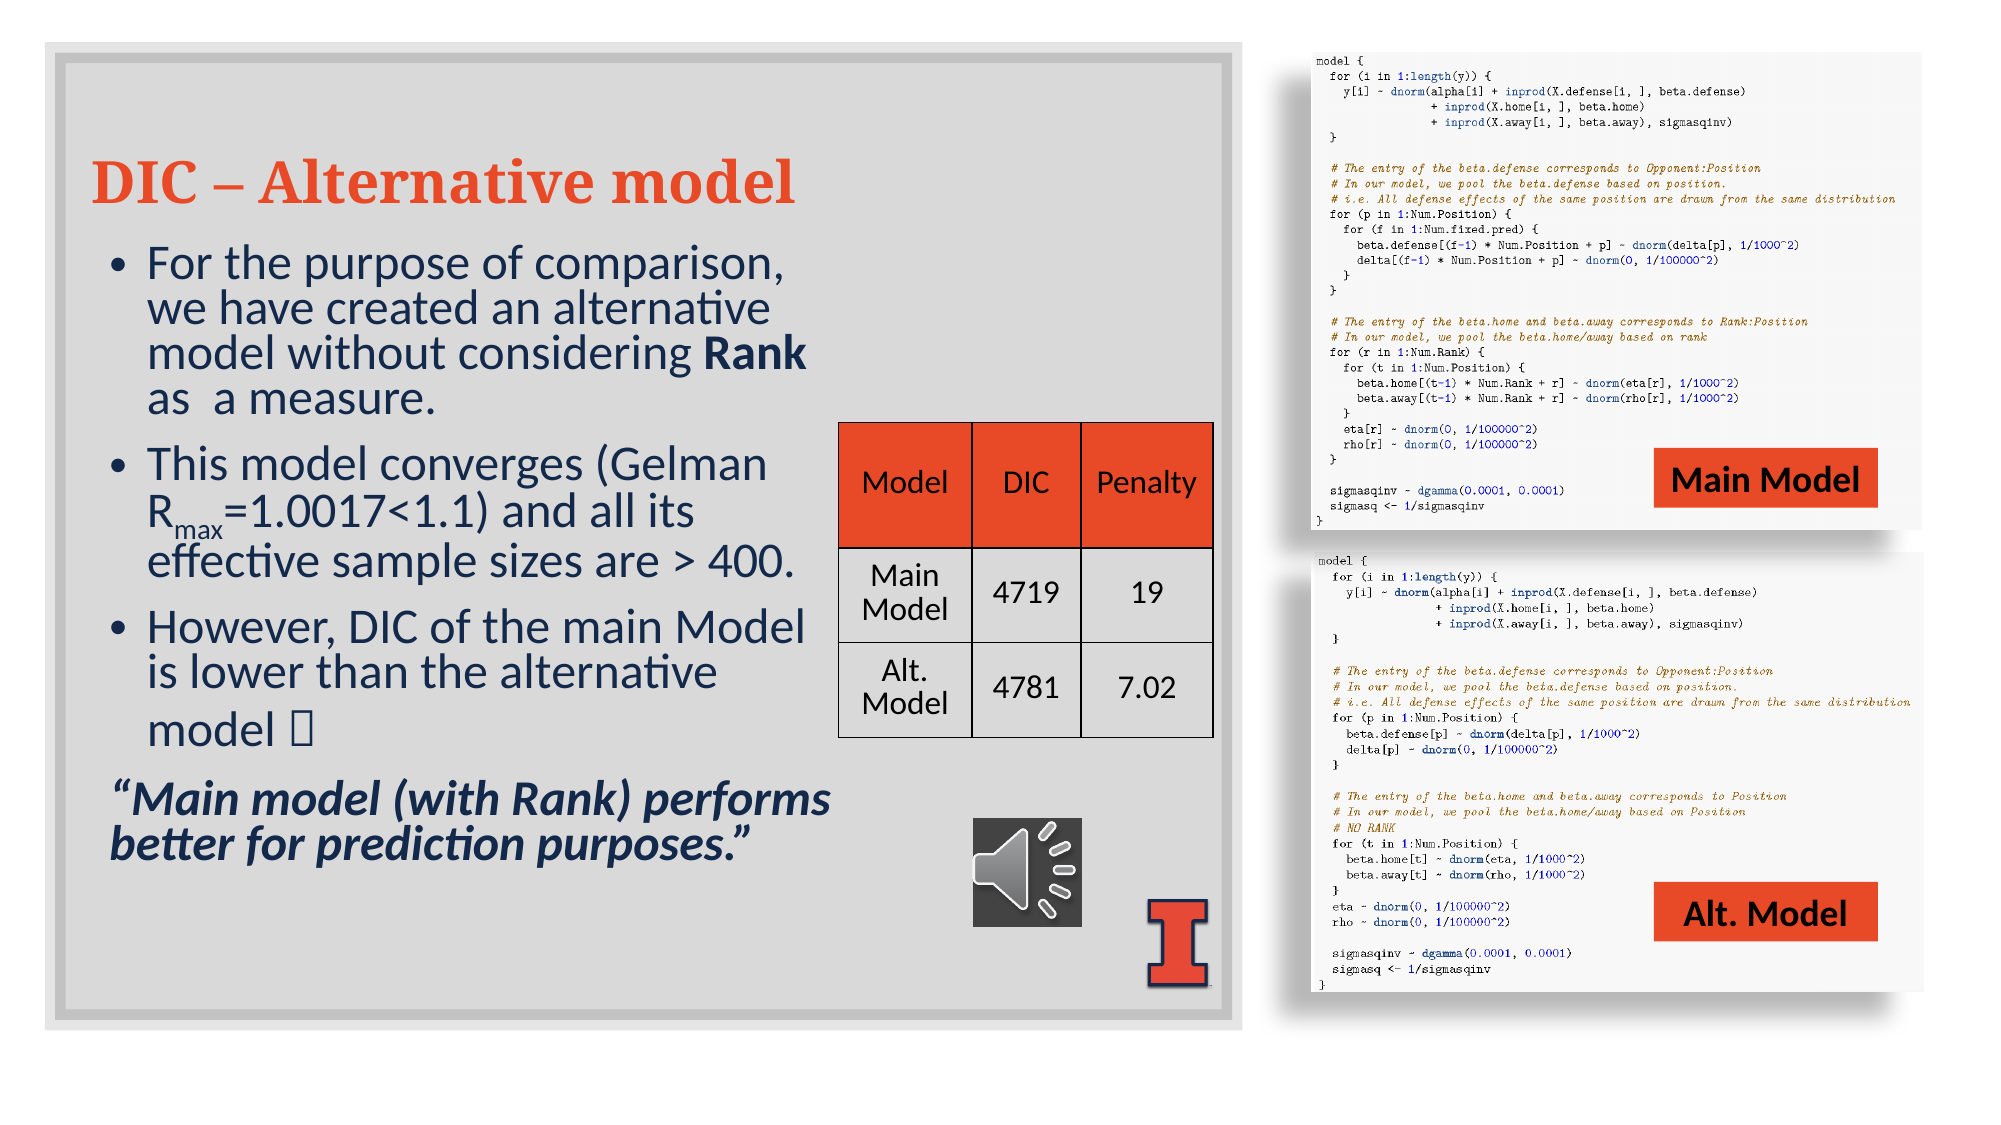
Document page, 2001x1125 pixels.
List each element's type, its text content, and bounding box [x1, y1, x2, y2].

picture [971, 817, 1083, 929]
picture [1311, 52, 1924, 530]
table_cell 4781 [973, 643, 1080, 737]
table_header Model [839, 423, 971, 547]
table_cell Main Model [839, 549, 971, 642]
table_cell 19 [1082, 549, 1212, 642]
picture [1127, 893, 1227, 992]
table_header DIC [973, 423, 1080, 547]
picture [1311, 552, 1924, 992]
text_box [54, 52, 1233, 1021]
table_cell Alt. Model [839, 643, 971, 737]
table_cell 7.02 [1082, 643, 1212, 737]
text_box DIC – Alternative model [76, 97, 1201, 267]
table_header Penalty [1082, 423, 1212, 547]
list For the purpose of comparison, we have created an alternative model without considering Rank as a measure. This model converges (Gelman Rmax=1.0017<1.1) and all its effective sample sizes are > 400. However, DIC of the main Model is lower than the alternative model  “Main model (with Rank) performs better for prediction purposes.” [94, 267, 851, 978]
table_cell 4719 [973, 549, 1080, 642]
